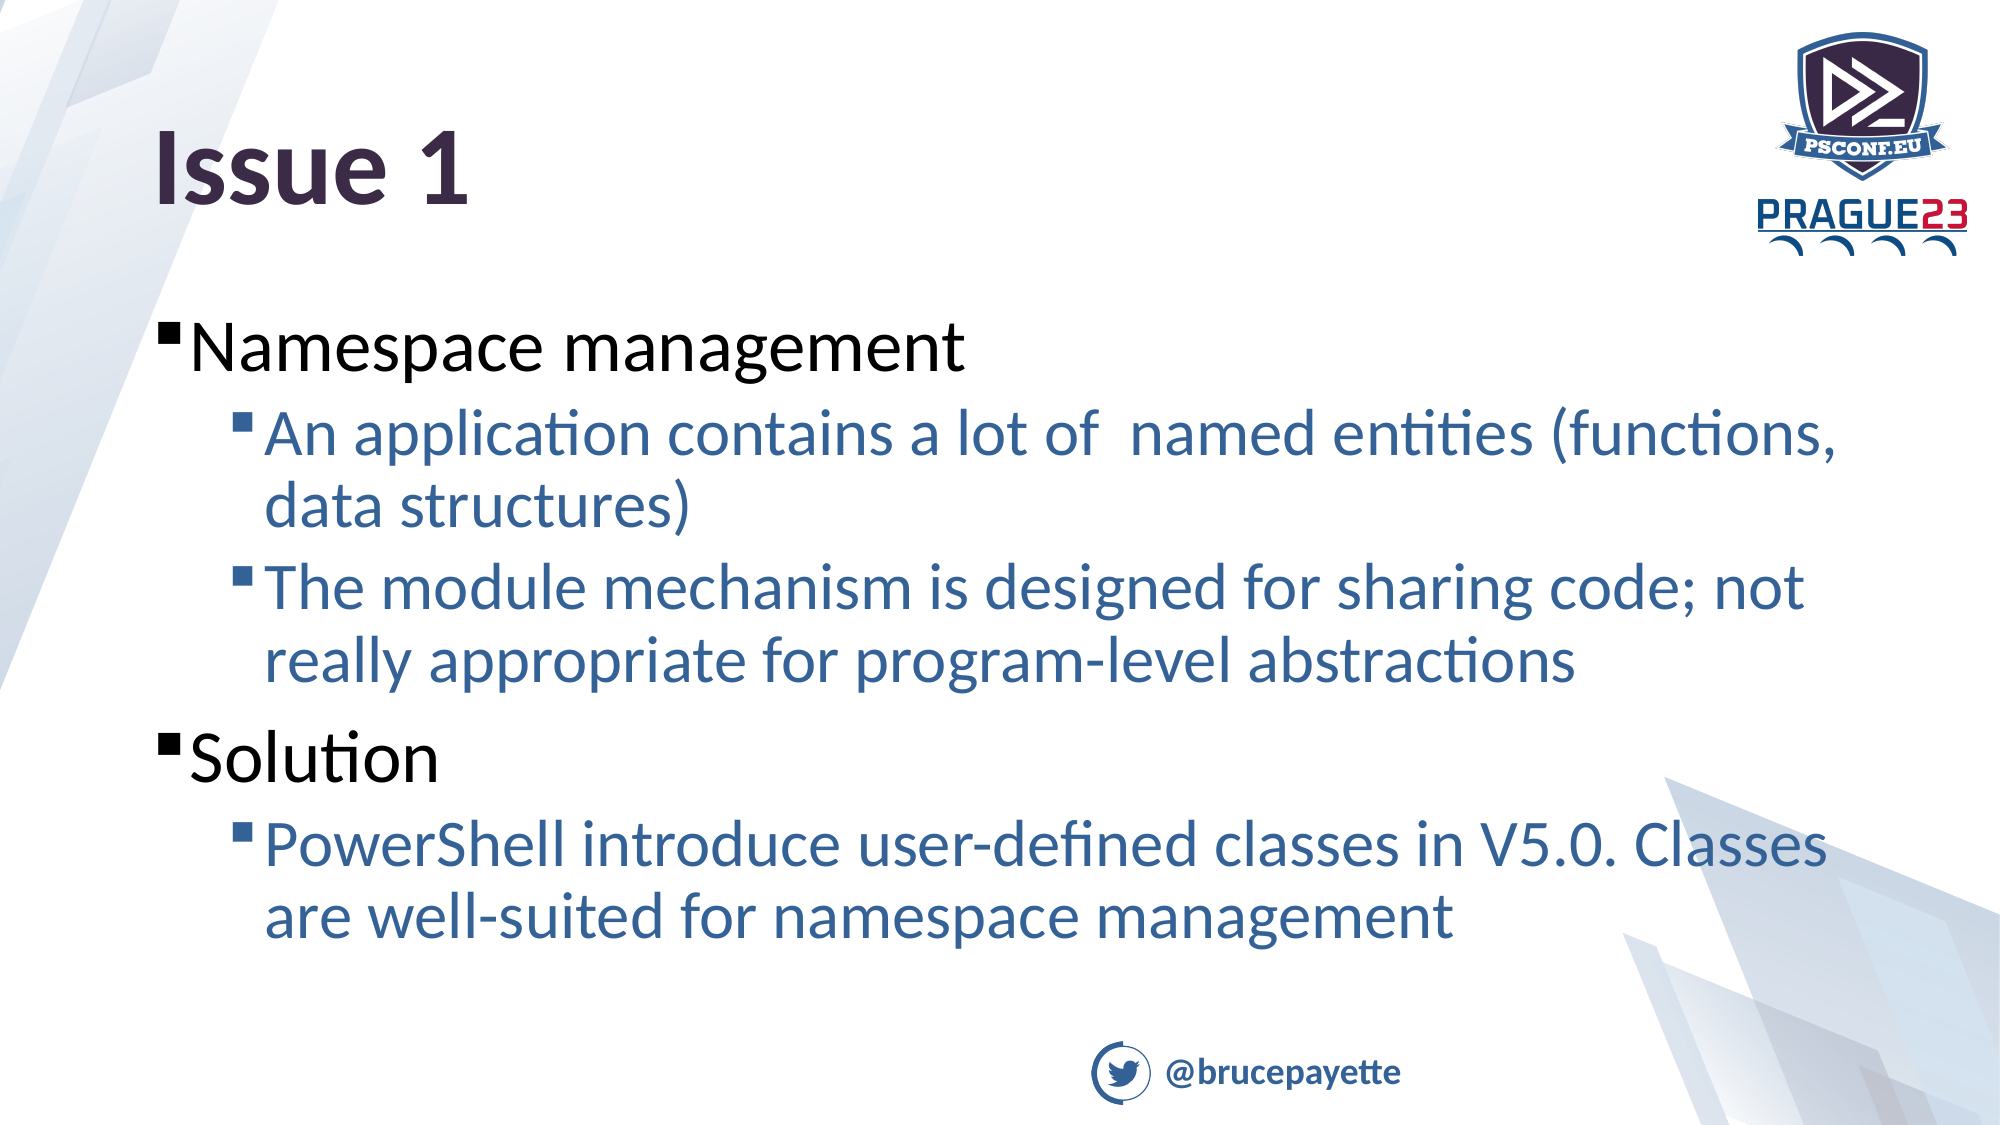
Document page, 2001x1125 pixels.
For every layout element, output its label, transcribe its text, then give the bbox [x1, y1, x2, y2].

title Issue 1 [137, 59, 1735, 278]
list Namespace management An application contains a lot of named entities (functions, data structures) The module mechanism is designed for sharing code; not really appropriate for program-level abstractions Solution PowerShell introduce user-defined classes in V5.0. Classes are well-suited for namespace management [137, 299, 1863, 1014]
picture [0, 0, 2000, 1125]
